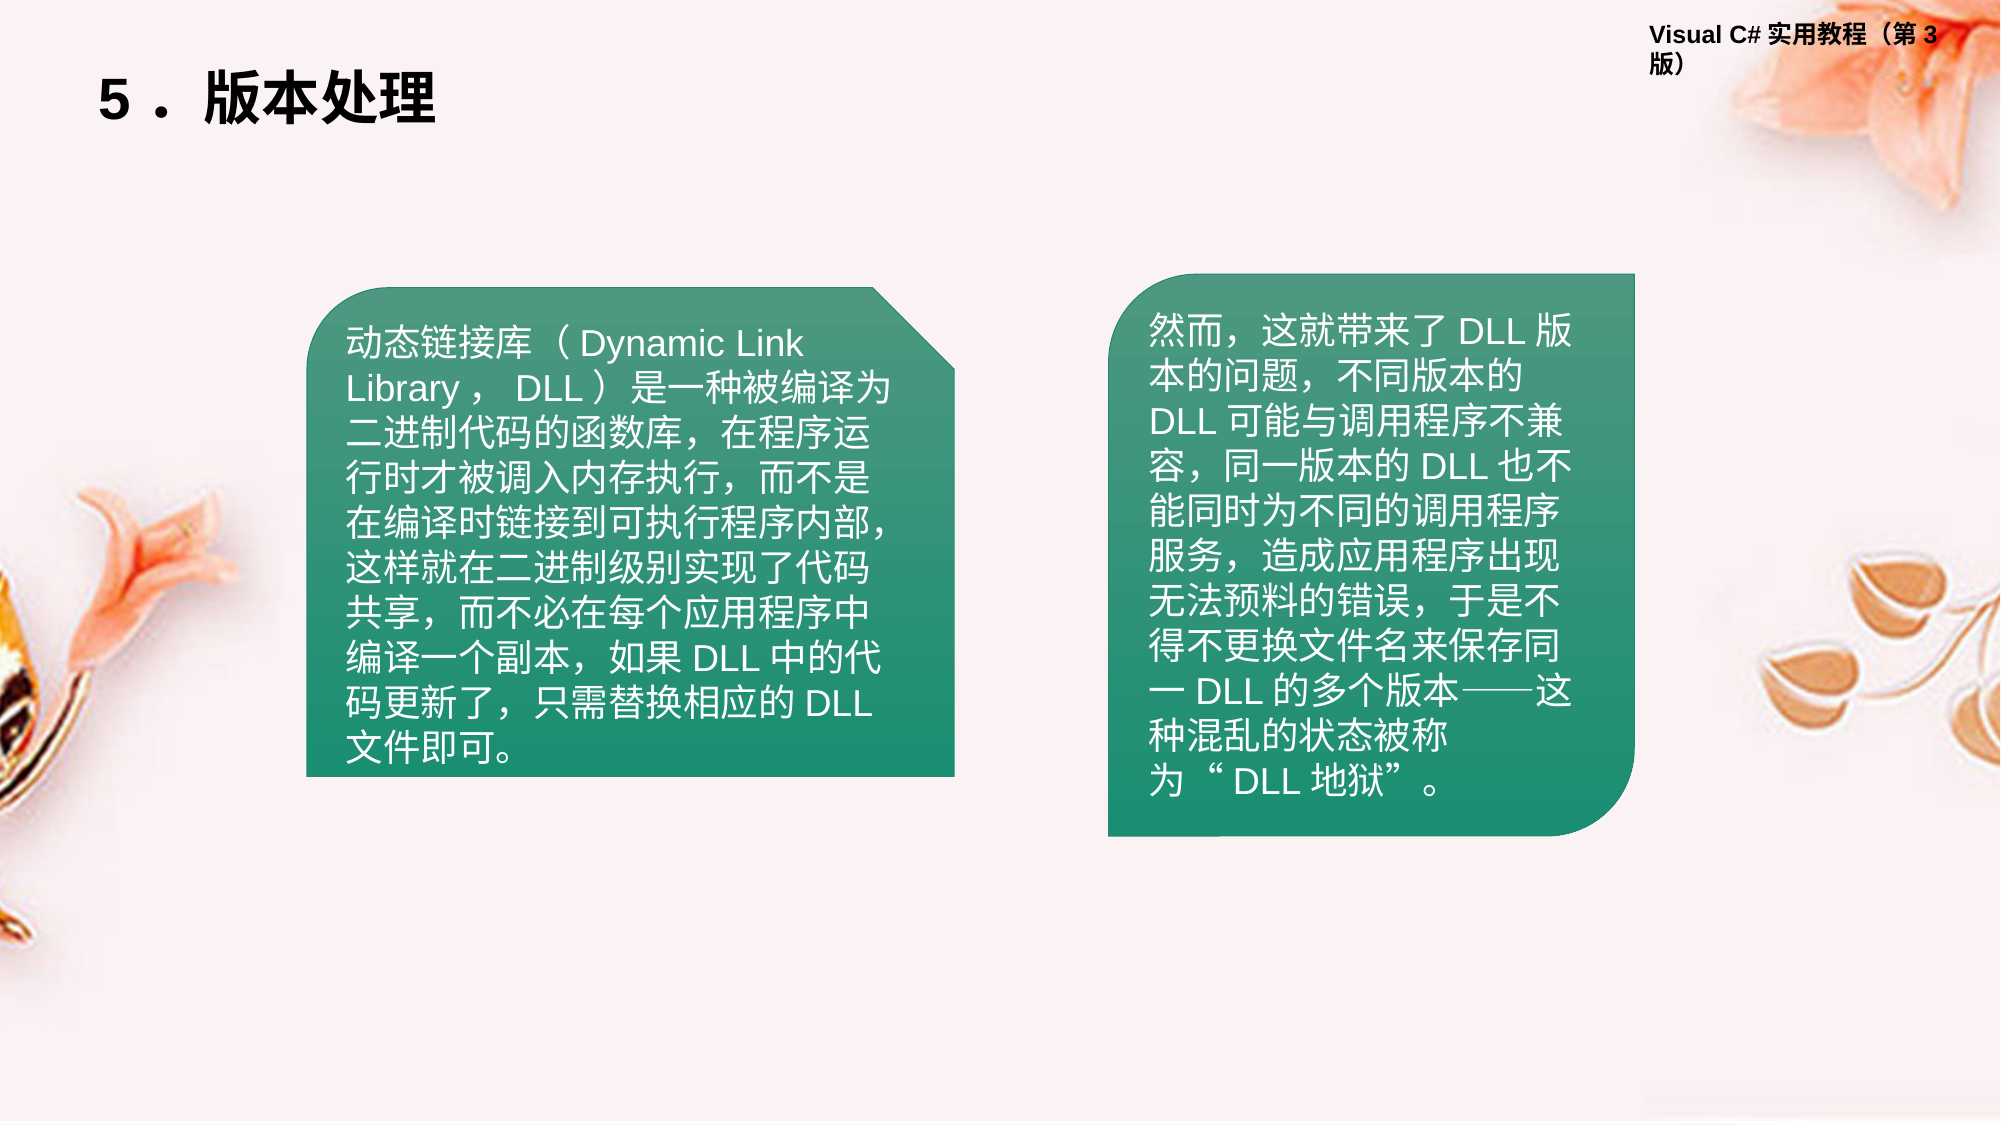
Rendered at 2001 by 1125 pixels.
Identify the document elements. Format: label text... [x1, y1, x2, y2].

text_box 然而，这就带来了DLL版本的问题，不同版本的DLL可能与调用程序不兼容，同一版本的DLL也不能同时为不同的调用程序服务，造成应用程序出现无法预料的错误，于是不得不更换文件名来保存同一DLL的多个版本——这种混乱的状态被称为“DLL地狱”。 [1108, 273, 1635, 837]
text_box 5．版本处理 [83, 61, 618, 139]
text_box 动态链接库（Dynamic Link Library，DLL）是一种被编译为二进制代码的函数库，在程序运行时才被调入内存执行，而不是在编译时链接到可执行程序内部，这样就在二进制级别实现了代码共享，而不必在每个应用程序中编译一个副本，如果DLL中的代码更新了，只需替换相应的DLL文件即可。 [306, 287, 955, 777]
picture [0, 0, 2001, 1125]
